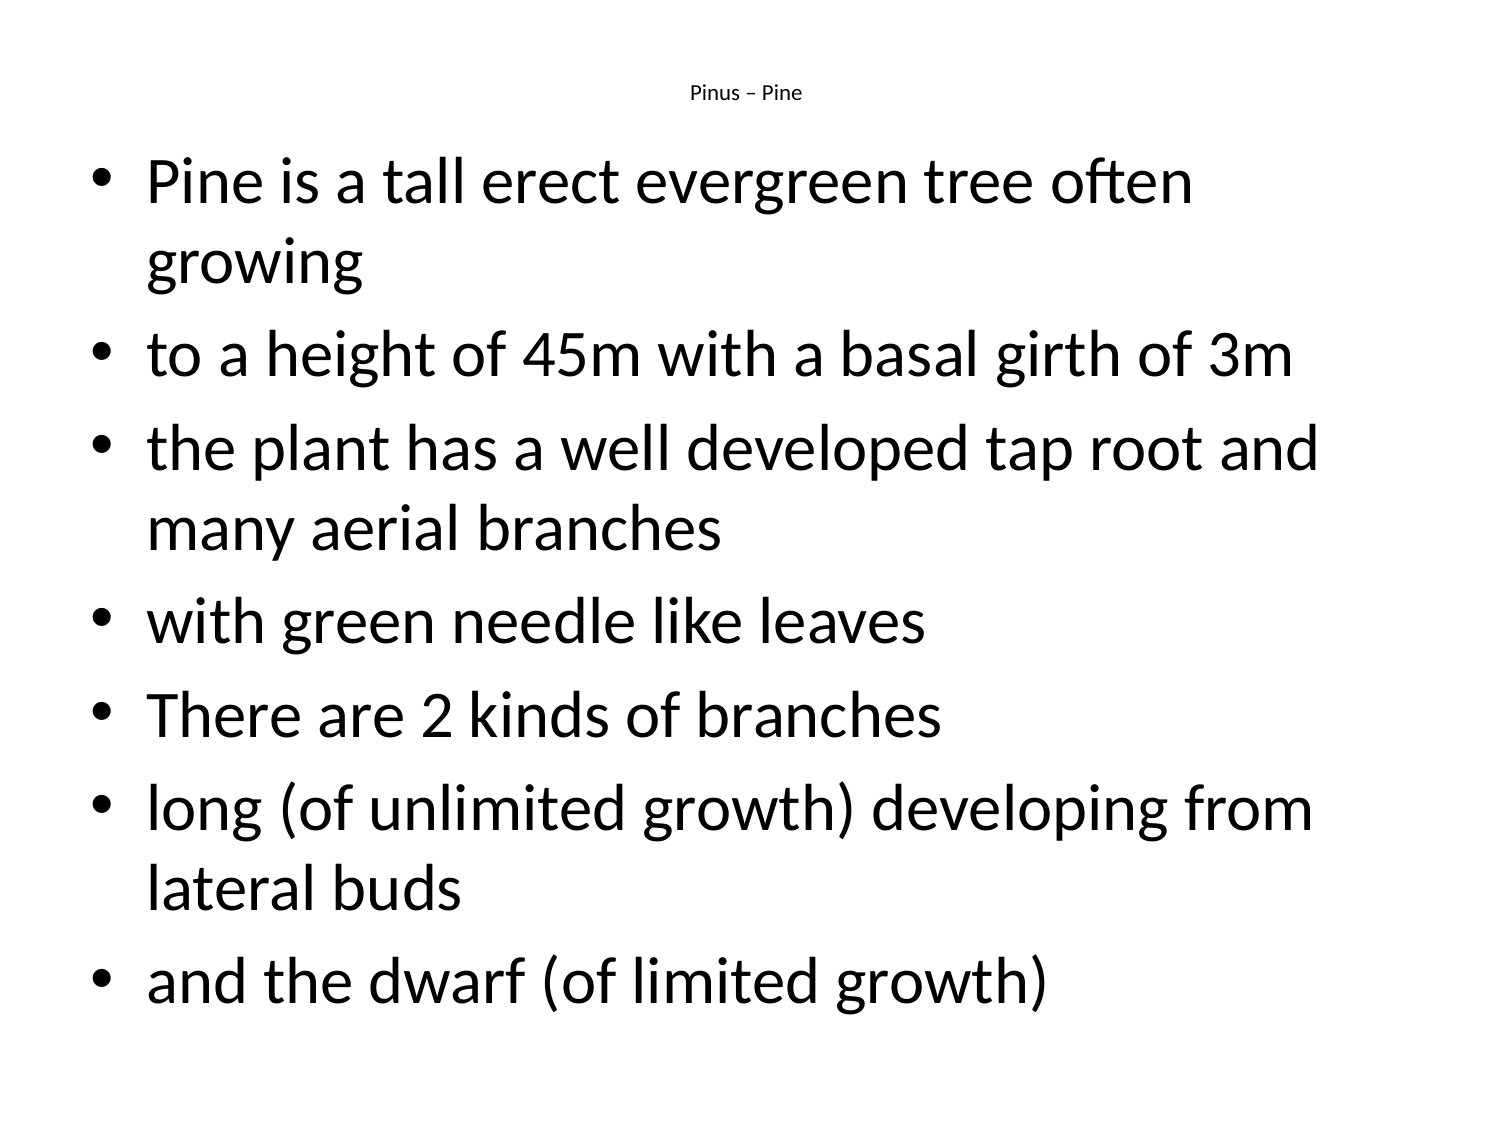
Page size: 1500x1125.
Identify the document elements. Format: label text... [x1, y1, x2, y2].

title Pinus – Pine [75, 70, 1418, 128]
list Pine is a tall erect evergreen tree often growing to a height of 45m with a basal girth of 3m the plant has a well developed tap root and many aerial branches with green needle like leaves There are 2 kinds of branches long (of unlimited growth) developing from lateral buds and the dwarf (of limited growth) [75, 128, 1442, 1055]
